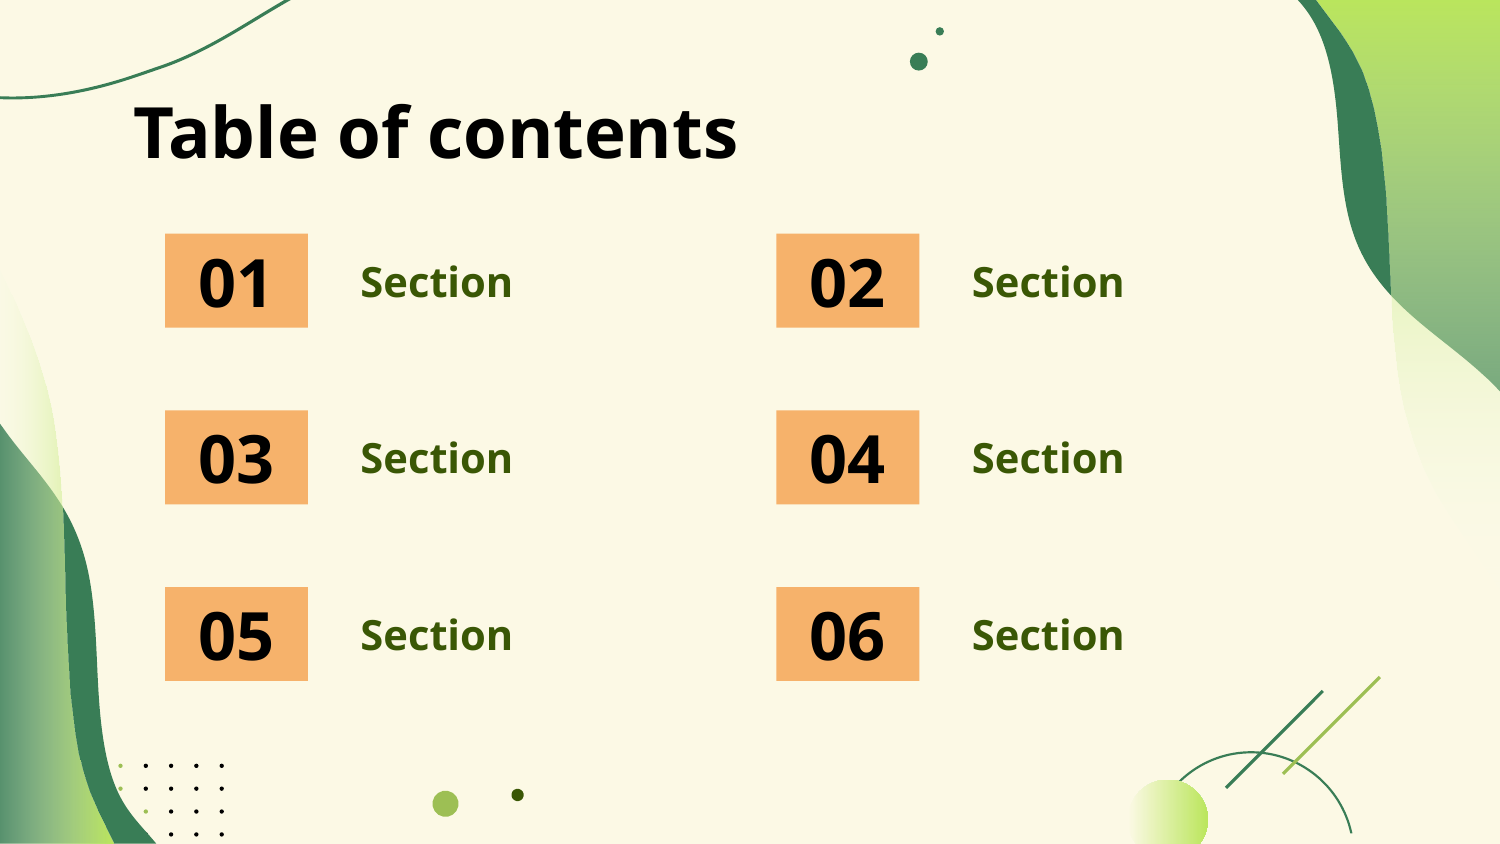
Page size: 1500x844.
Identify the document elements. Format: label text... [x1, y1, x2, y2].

subtitle Section [956, 587, 1303, 681]
title 02 [776, 233, 920, 328]
subtitle Section [345, 587, 692, 681]
subtitle Section [345, 233, 692, 328]
subtitle Section [345, 410, 692, 505]
title 04 [776, 410, 920, 505]
title Table of contents [118, 72, 1339, 167]
title 05 [165, 587, 308, 681]
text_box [1247, 655, 1359, 810]
title 03 [165, 410, 308, 505]
title 06 [776, 587, 920, 681]
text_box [1051, 154, 1500, 430]
subtitle Section [956, 410, 1303, 505]
title 01 [165, 233, 308, 328]
subtitle Section [956, 233, 1046, 328]
